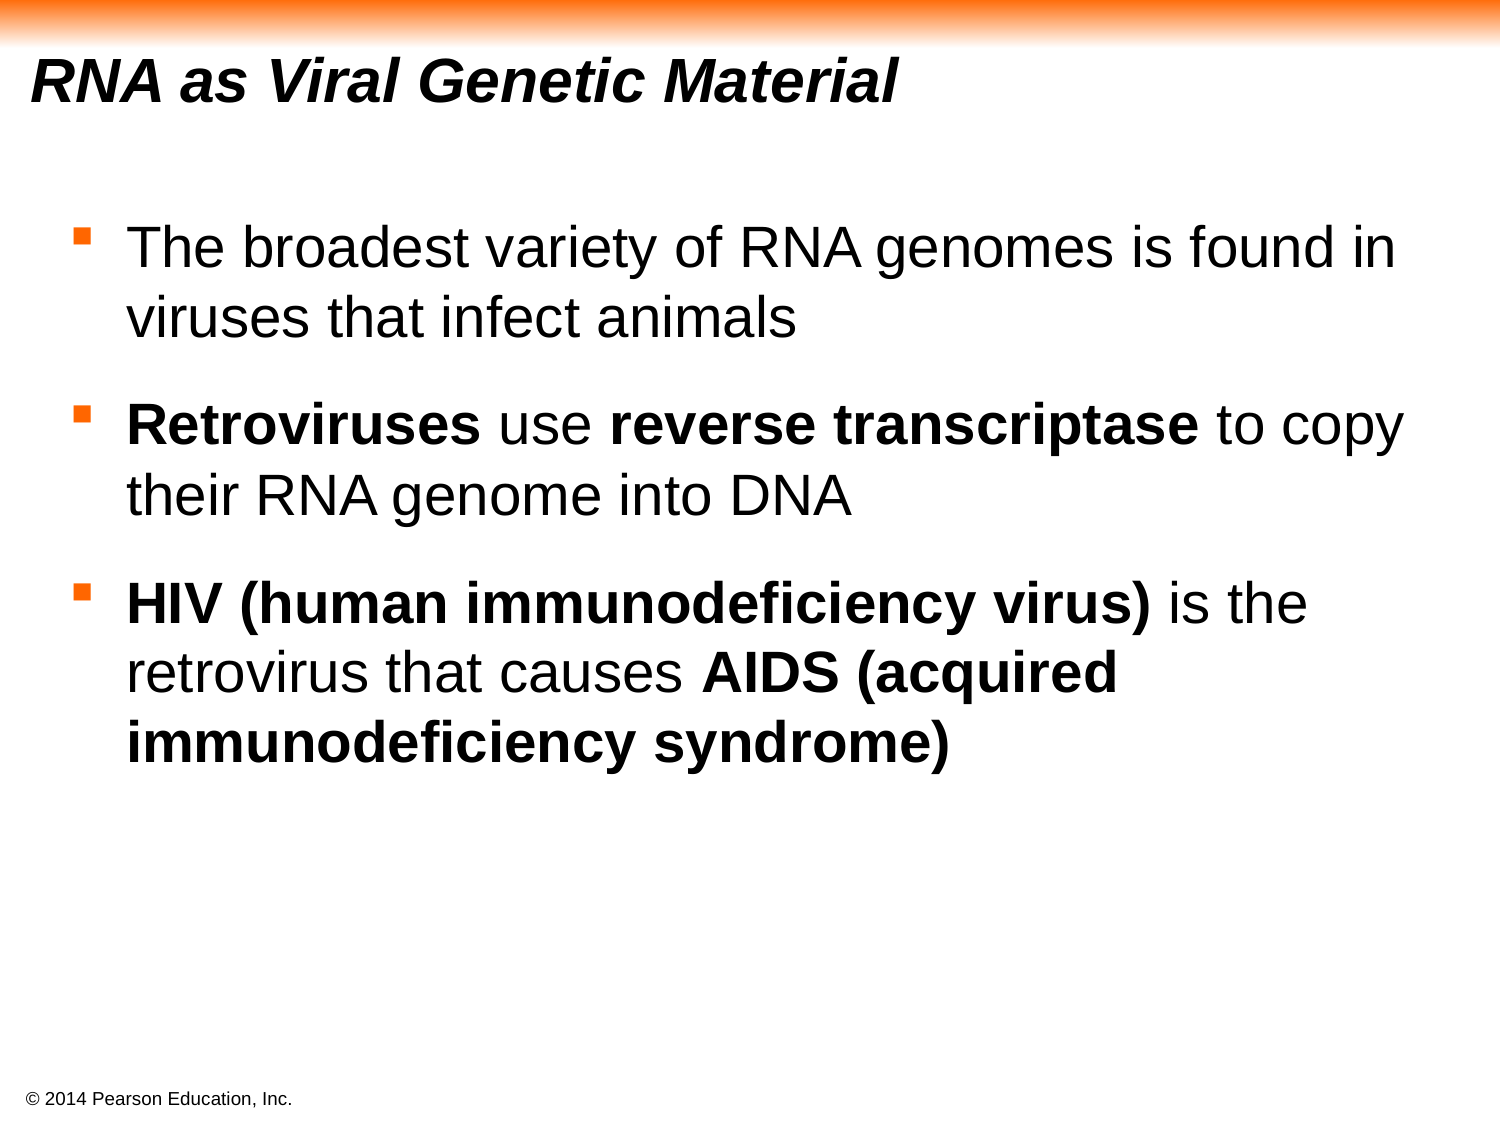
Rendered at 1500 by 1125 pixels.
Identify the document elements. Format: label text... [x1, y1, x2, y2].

list The broadest variety of RNA genomes is found in viruses that infect animals Retroviruses use reverse transcriptase to copy their RNA genome into DNA HIV (human immunodeficiency virus) is the retrovirus that causes AIDS (acquired immunodeficiency syndrome) [69, 208, 1464, 1042]
title RNA as Viral Genetic Material [29, 49, 1470, 184]
